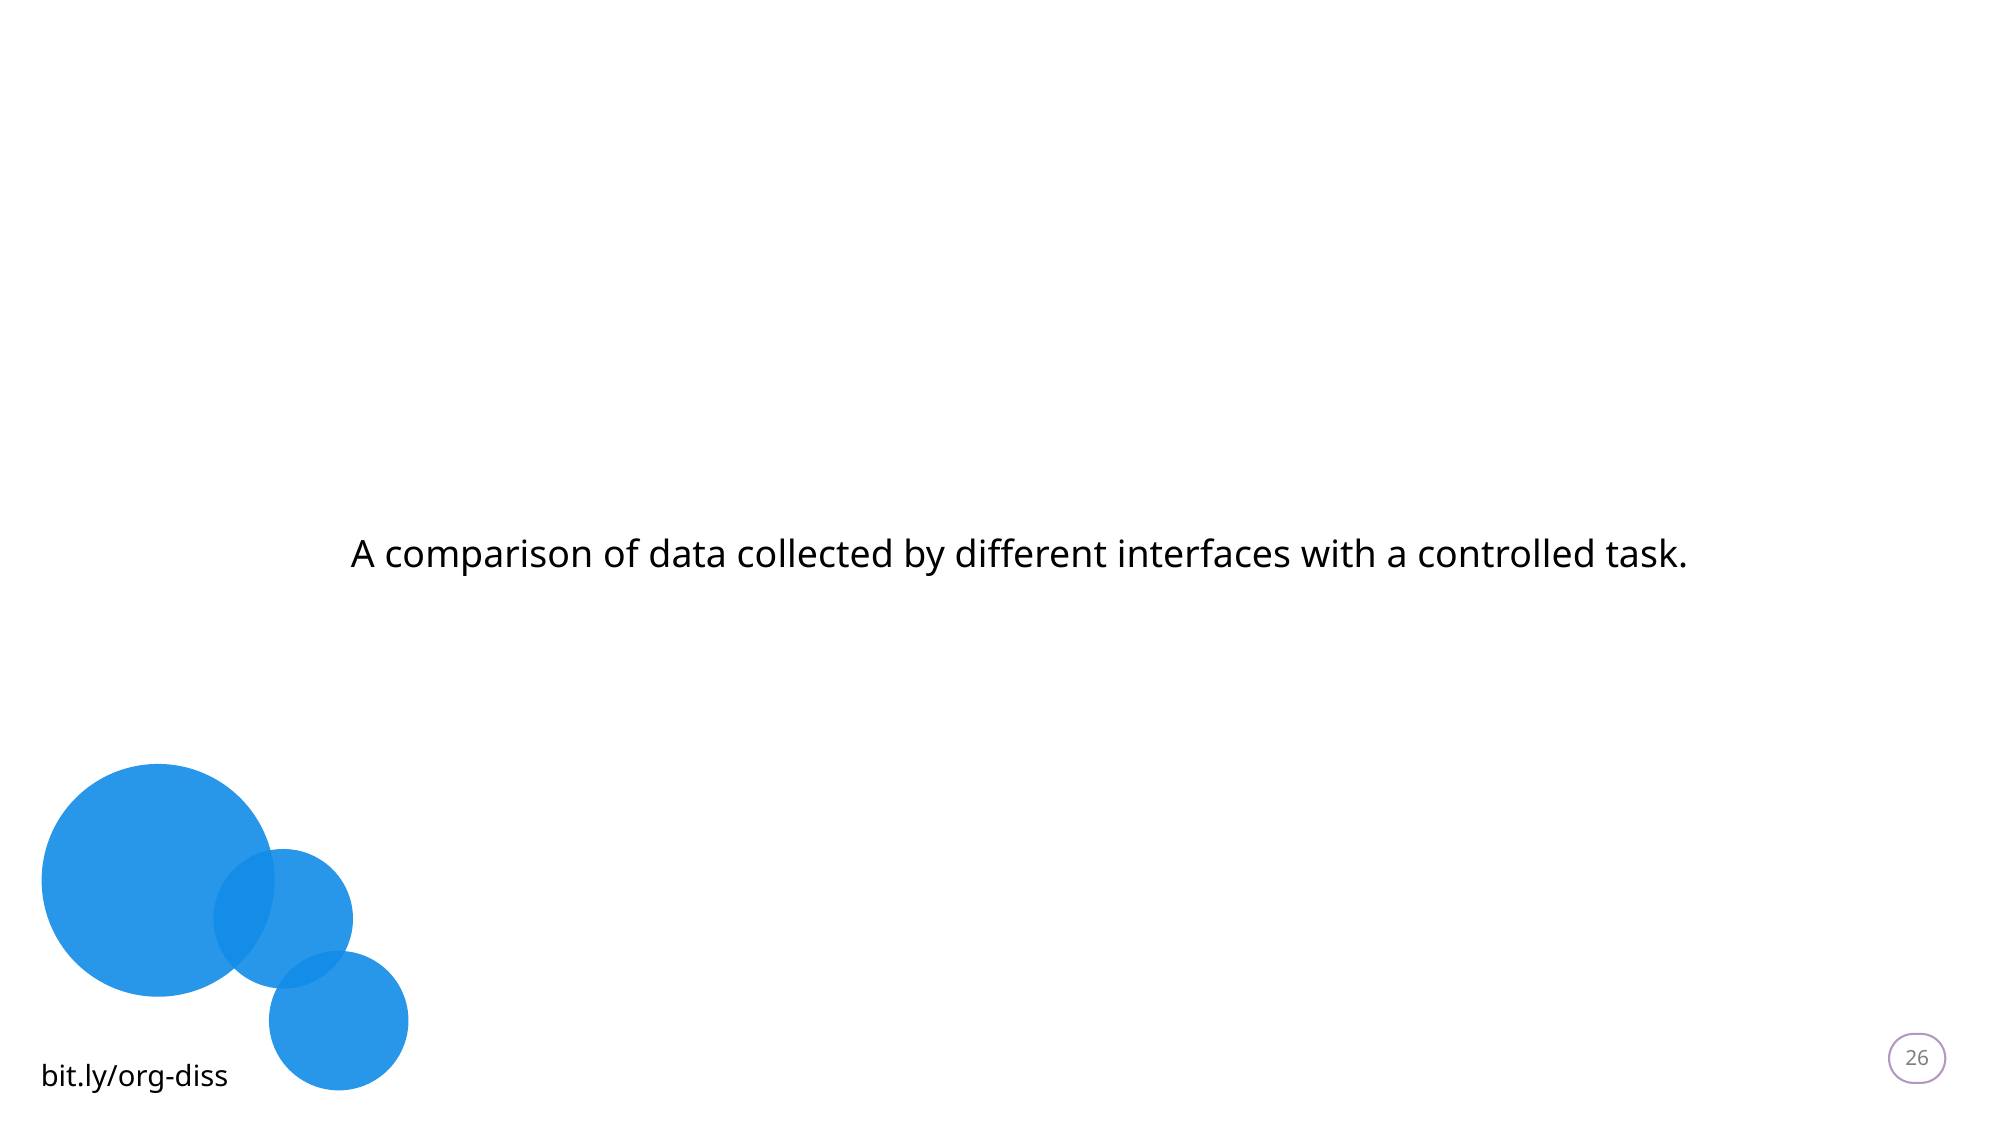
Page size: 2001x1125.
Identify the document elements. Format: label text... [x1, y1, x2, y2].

slide_number 26 [1881, 1026, 1953, 1091]
text_box [40, 762, 271, 998]
text_box A comparison of data collected by different interfaces with a controlled task. [336, 523, 1705, 583]
text_box [267, 950, 410, 1092]
text_box [212, 847, 355, 990]
